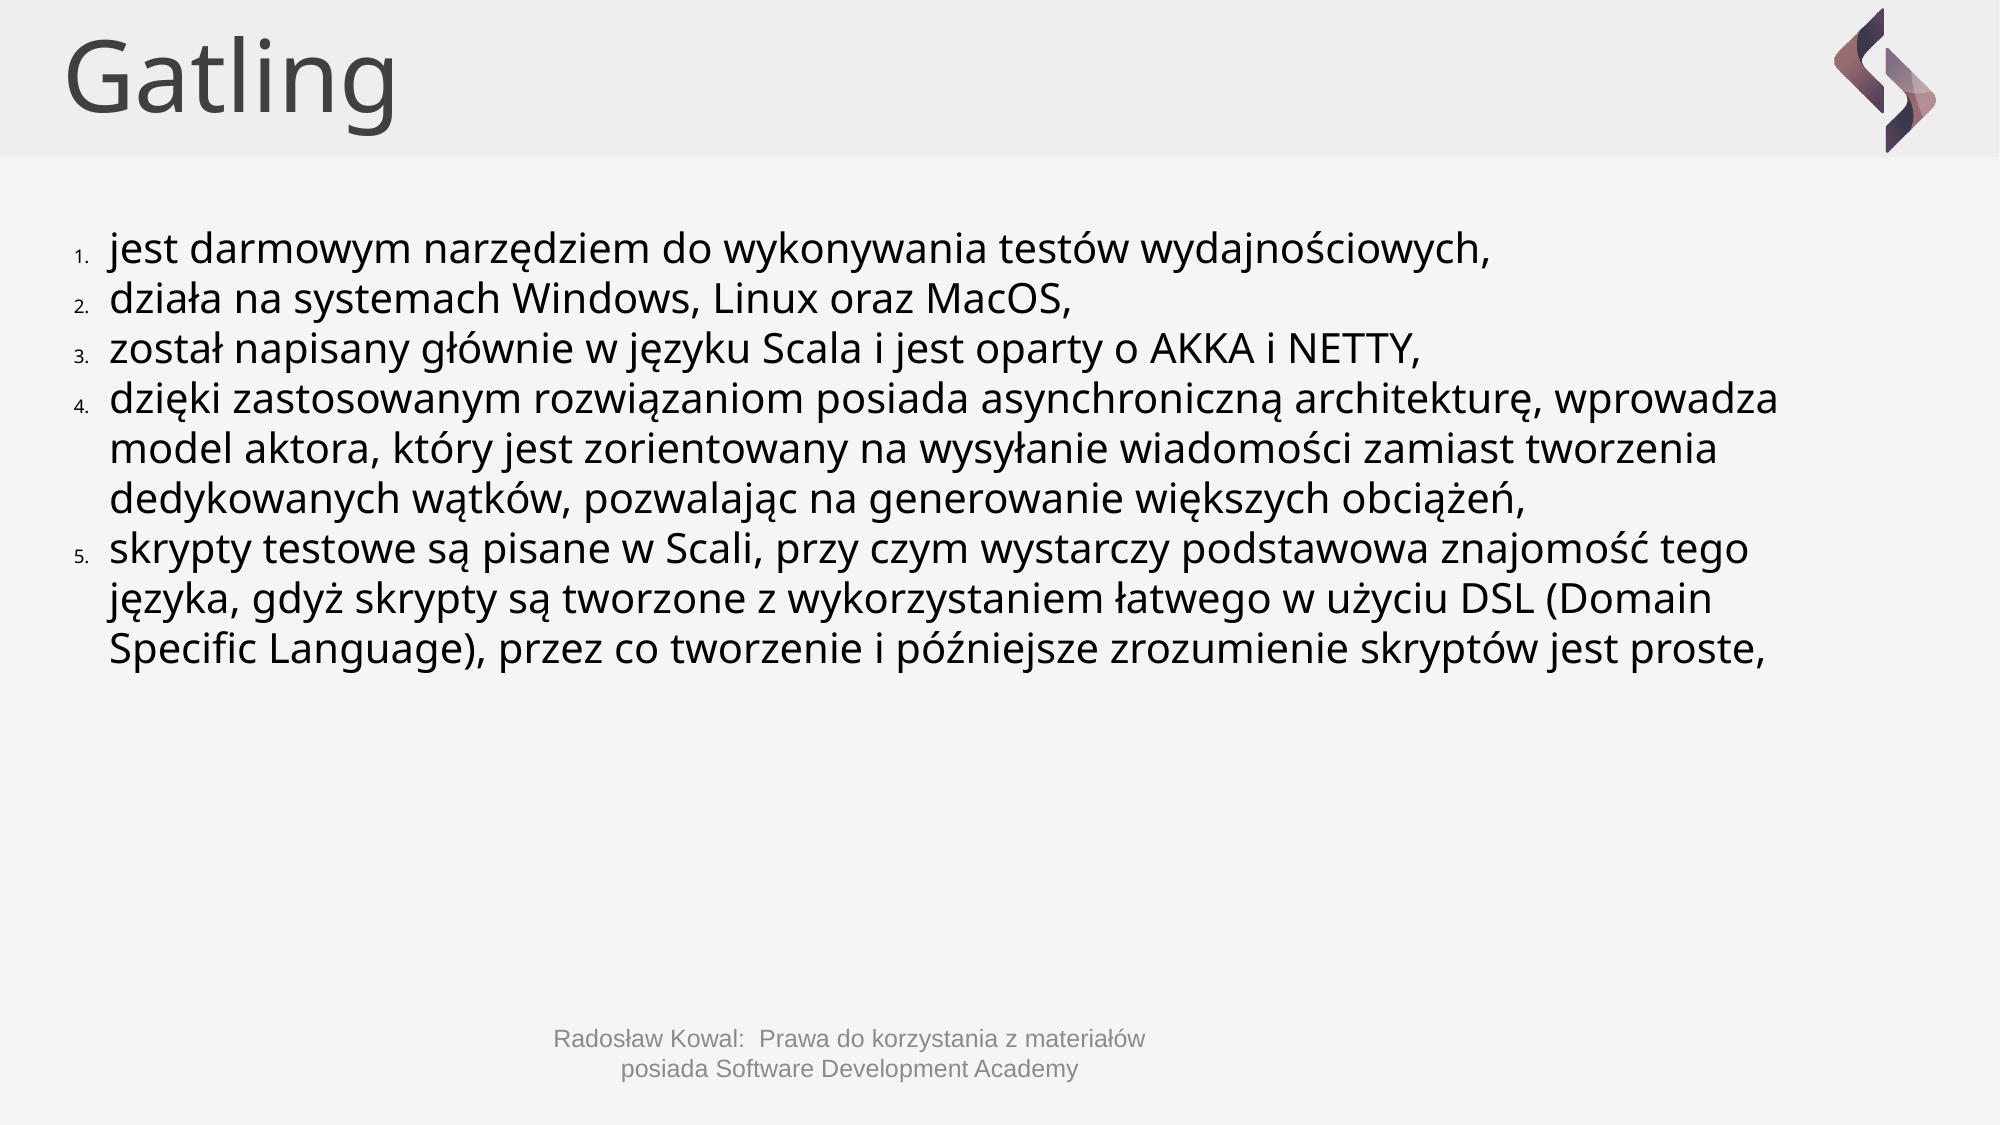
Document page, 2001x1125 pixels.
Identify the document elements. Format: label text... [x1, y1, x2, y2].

text_box Gatling [47, 23, 1559, 160]
picture [1787, 0, 2001, 165]
text_box Radosław Kowal: Prawa do korzystania z materiałów posiada Software Development Academy [512, 1022, 1188, 1082]
text_box jest darmowym narzędziem do wykonywania testów wydajnościowych, działa na systemach Windows, Linux oraz MacOS, został napisany głównie w języku Scala i jest oparty o AKKA i NETTY, dzięki zastosowanym rozwiązaniom posiada asynchroniczną architekturę, wprowadza model aktora, który jest zorientowany na wysyłanie wiadomości zamiast tworzenia dedykowanych wątków, pozwalając na generowanie większych obciążeń, skrypty testowe są pisane w Scali, przy czym wystarczy podstawowa znajomość tego języka, gdyż skrypty są tworzone z wykorzystaniem łatwego w użyciu DSL (Domain Specific Language), przez co tworzenie i późniejsze zrozumienie skryptów jest proste, [59, 214, 1819, 688]
